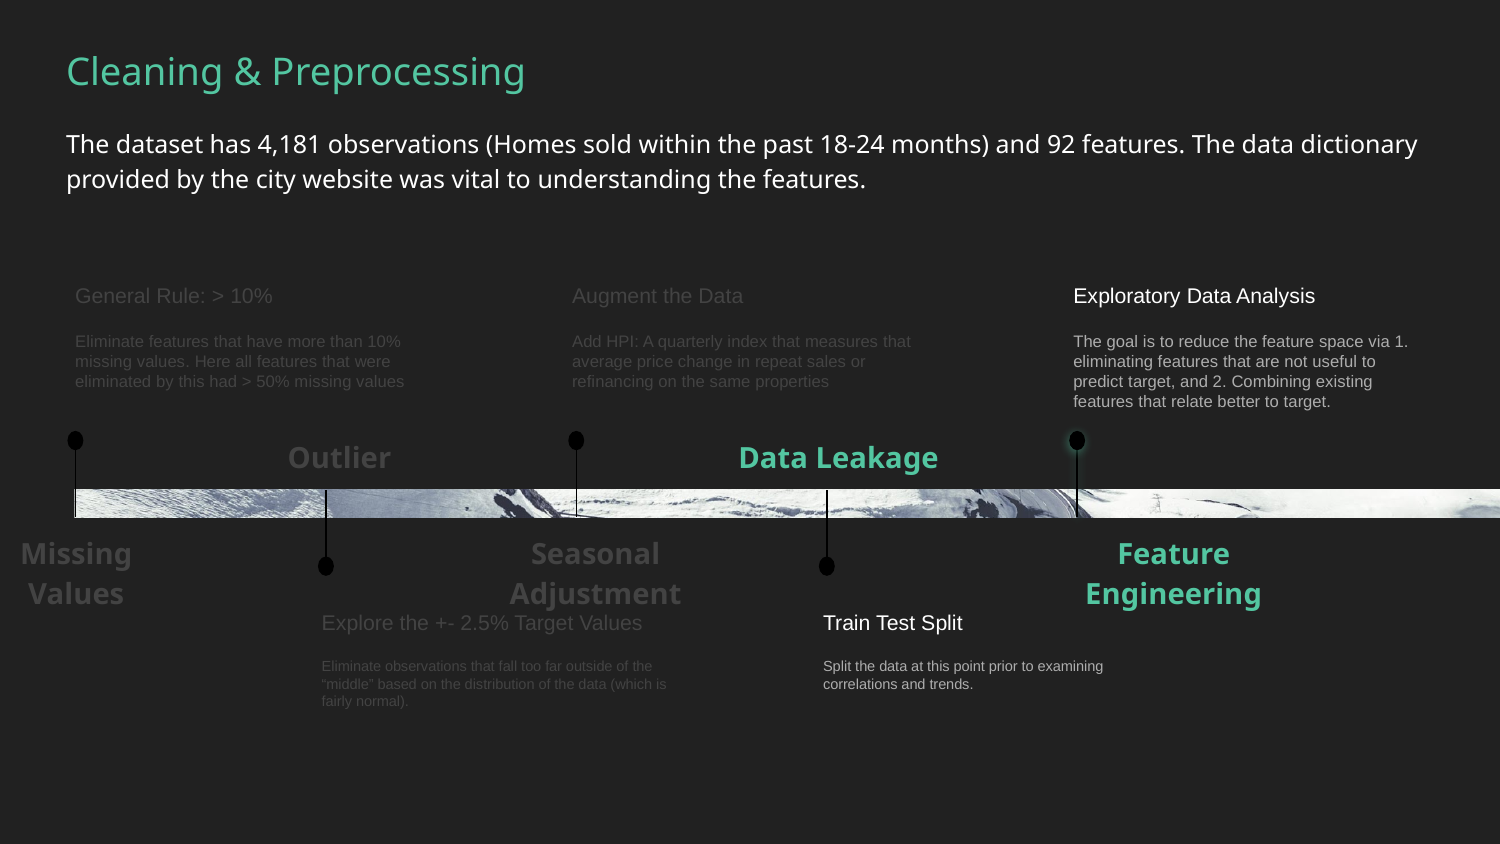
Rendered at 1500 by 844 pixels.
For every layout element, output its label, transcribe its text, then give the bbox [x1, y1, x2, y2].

text_box Outliers [269, 419, 410, 478]
picture [335, 489, 568, 518]
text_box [317, 489, 335, 576]
picture [835, 489, 1068, 518]
list Split the data at this point prior to examining correlations and trends. [808, 642, 1191, 758]
picture [84, 489, 317, 518]
text_box Seasonal Adjustment [435, 526, 757, 579]
list The goal is to reduce the feature space via 1. eliminating features that are not useful to predict target, and 2. Combining existing features that relate better to target. [1058, 315, 1441, 431]
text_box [1068, 430, 1086, 518]
list Eliminate features that have more than 10% missing values. Here all features that were eliminated by this had > 50% missing values [60, 315, 443, 431]
title Augment the Data [557, 267, 940, 315]
title Cleaning & Preprocessing [51, 32, 1449, 96]
picture [1086, 489, 1500, 518]
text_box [568, 430, 585, 518]
list Eliminate observations that fall too far outside of the “middle” based on the distribution of the data (which is fairly normal). [306, 642, 689, 758]
title Explore the +- 2.5% Target Values [306, 593, 689, 642]
text_box Data Leakage [715, 419, 962, 487]
title Exploratory Data Analysis [1058, 267, 1441, 315]
title General Rule: > 10% [60, 267, 443, 315]
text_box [818, 489, 835, 576]
list Add HPI: A quarterly index that measures that average price change in repeat sales or refinancing on the same properties [557, 315, 940, 431]
list The dataset has 4,181 observations (Homes sold within the past 18-24 months) and 92 features. The data dictionary provided by the city website was vital to understanding the features. [51, 109, 1437, 218]
text_box Feature Engineering [1013, 526, 1335, 593]
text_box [67, 430, 84, 518]
title Train Test Split [808, 593, 1191, 642]
picture [585, 489, 818, 518]
text_box Missing Values [1, 515, 152, 593]
